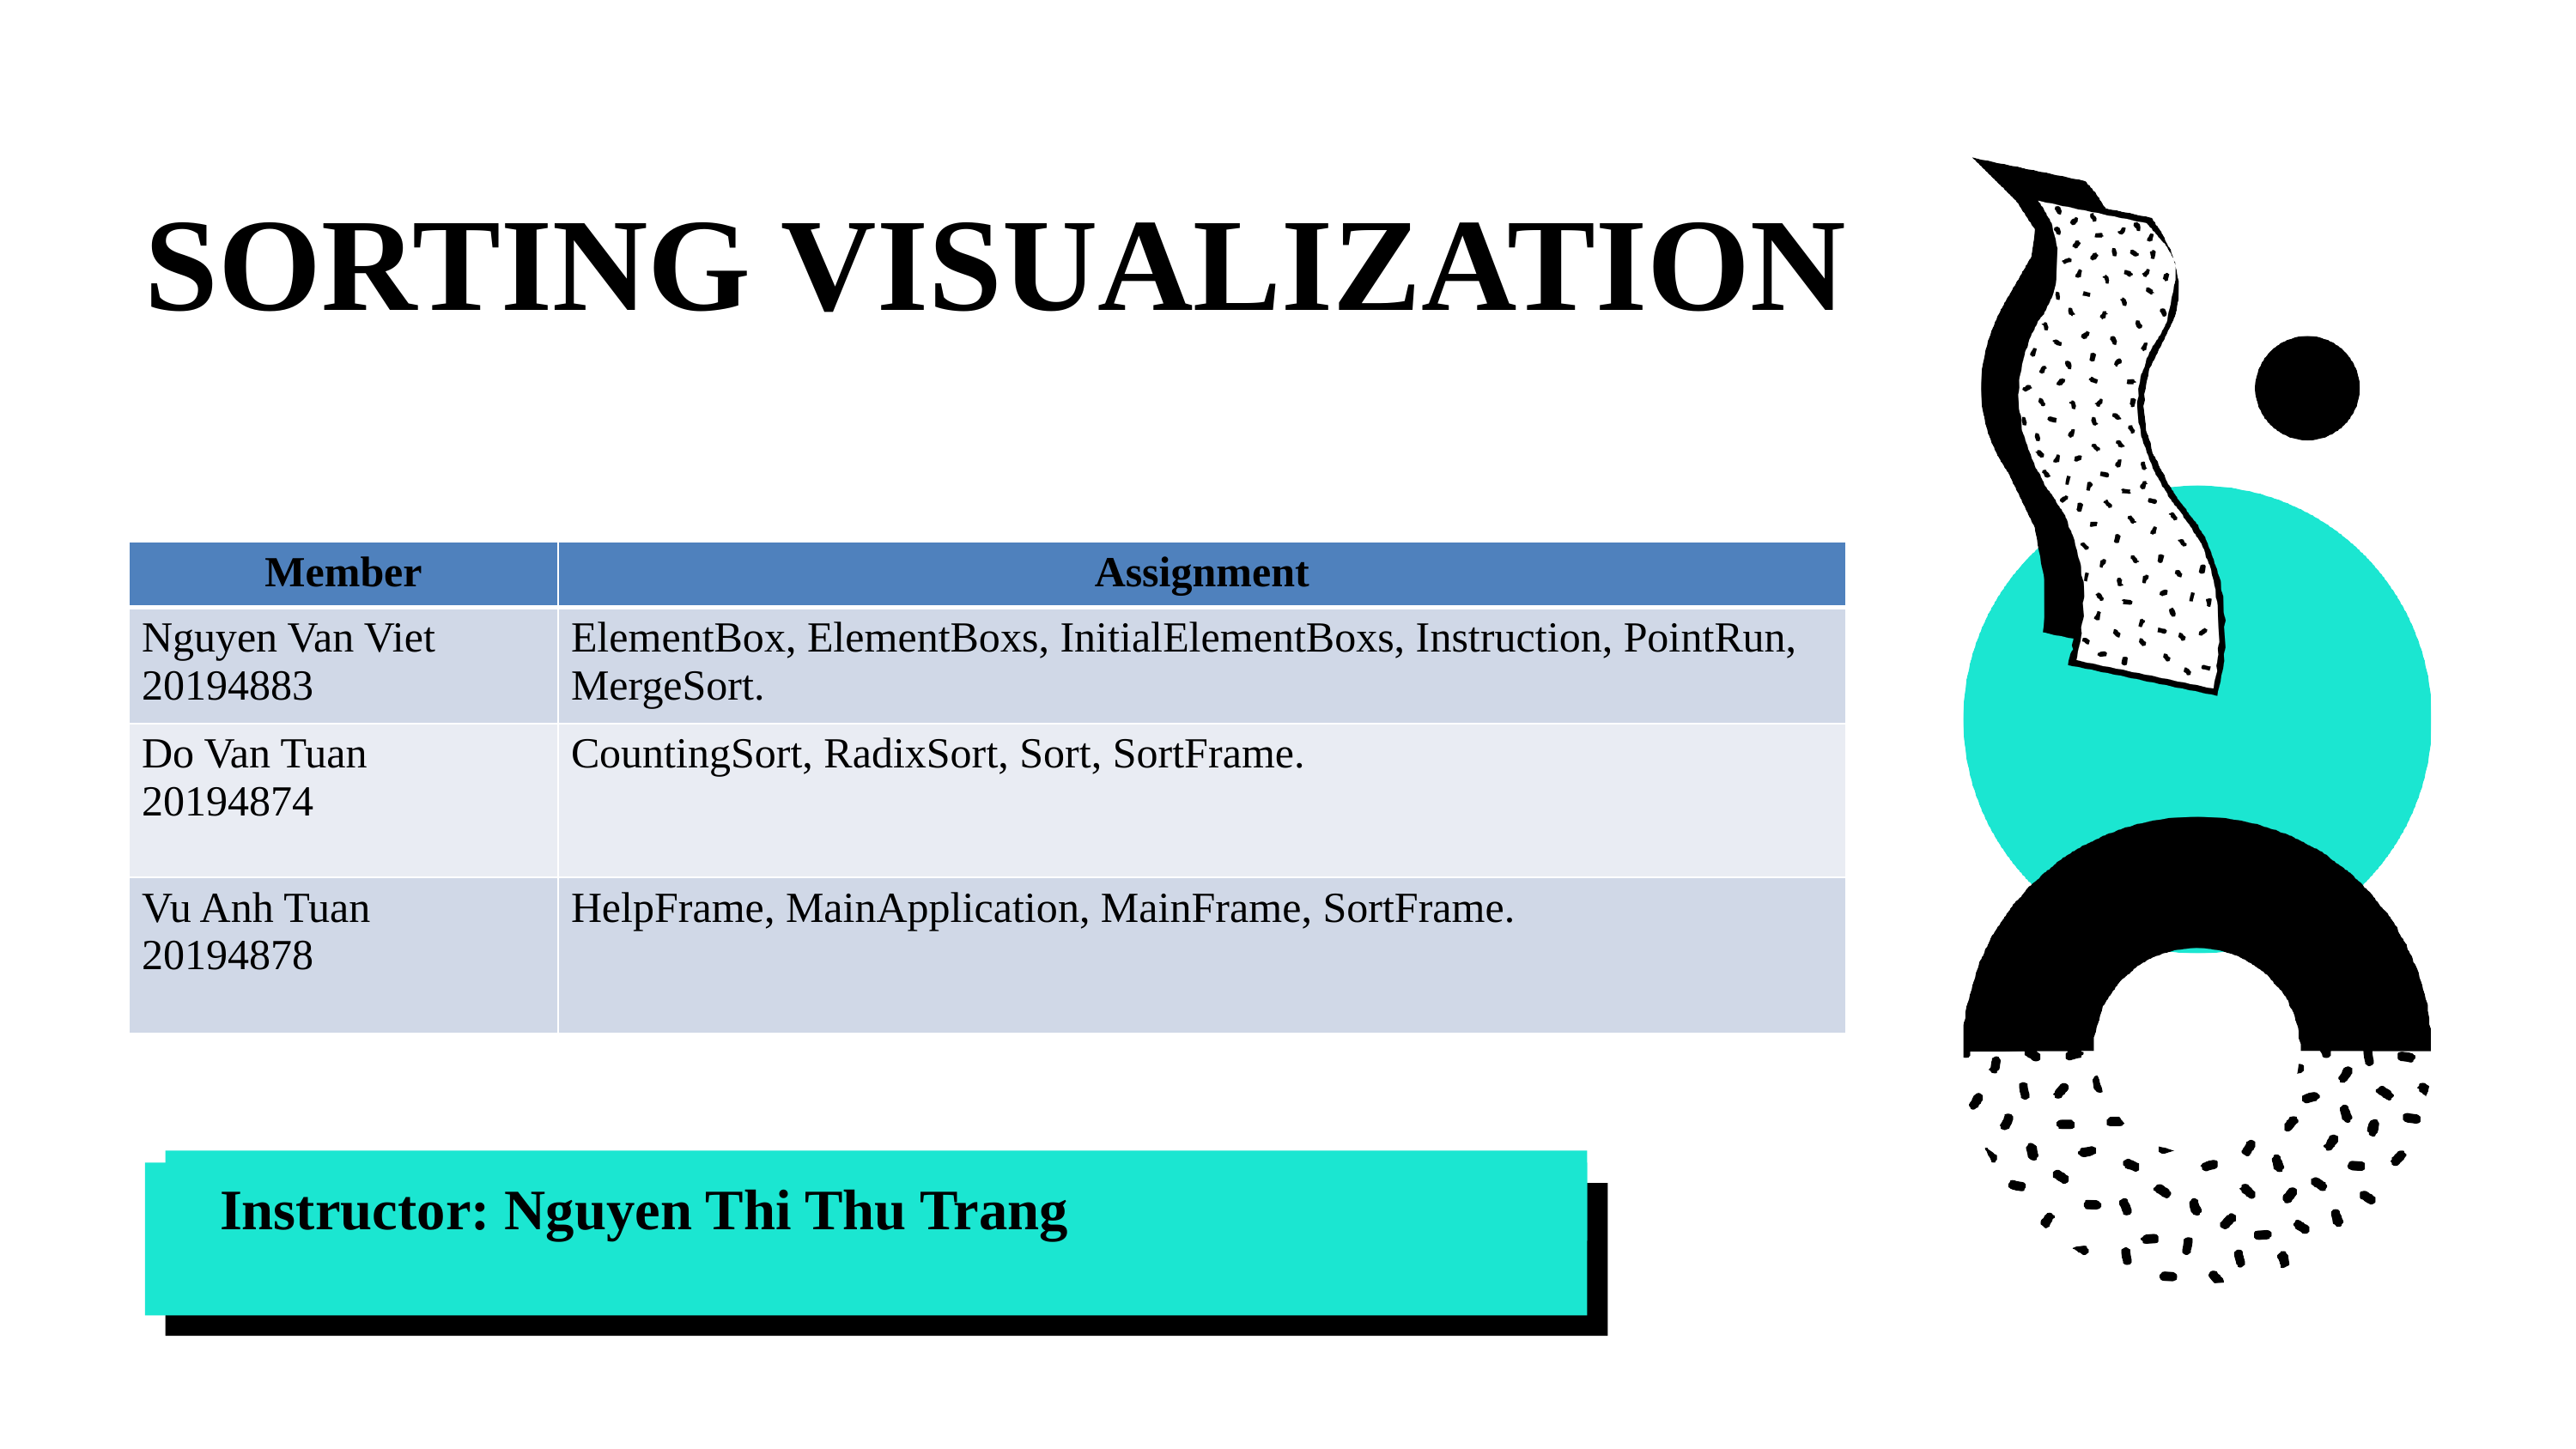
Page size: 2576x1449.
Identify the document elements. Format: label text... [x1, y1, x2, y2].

table_cell CountingSort, RadixSort, Sort, SortFrame. [559, 724, 1845, 876]
table_cell ElementBox, ElementBoxs, InitialElementBoxs, Instruction, PointRun, MergeSort. [559, 609, 1845, 723]
table_cell HelpFrame, MainApplication, MainFrame, SortFrame. [559, 878, 1845, 1033]
table_header Member [130, 543, 557, 605]
title SORTING VISUALIZATION [143, 175, 1900, 420]
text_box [144, 1162, 1608, 1337]
text_box Instructor: Nguyen Thi Thu Trang [165, 1150, 1588, 1160]
table_cell Vu Anh Tuan 20194878 [130, 878, 557, 1033]
table_cell Do Van Tuan 20194874 [130, 724, 557, 876]
table_header Assignment [559, 543, 1845, 605]
text_box [1963, 157, 2432, 1283]
table_cell Nguyen Van Viet 20194883 [130, 609, 557, 723]
